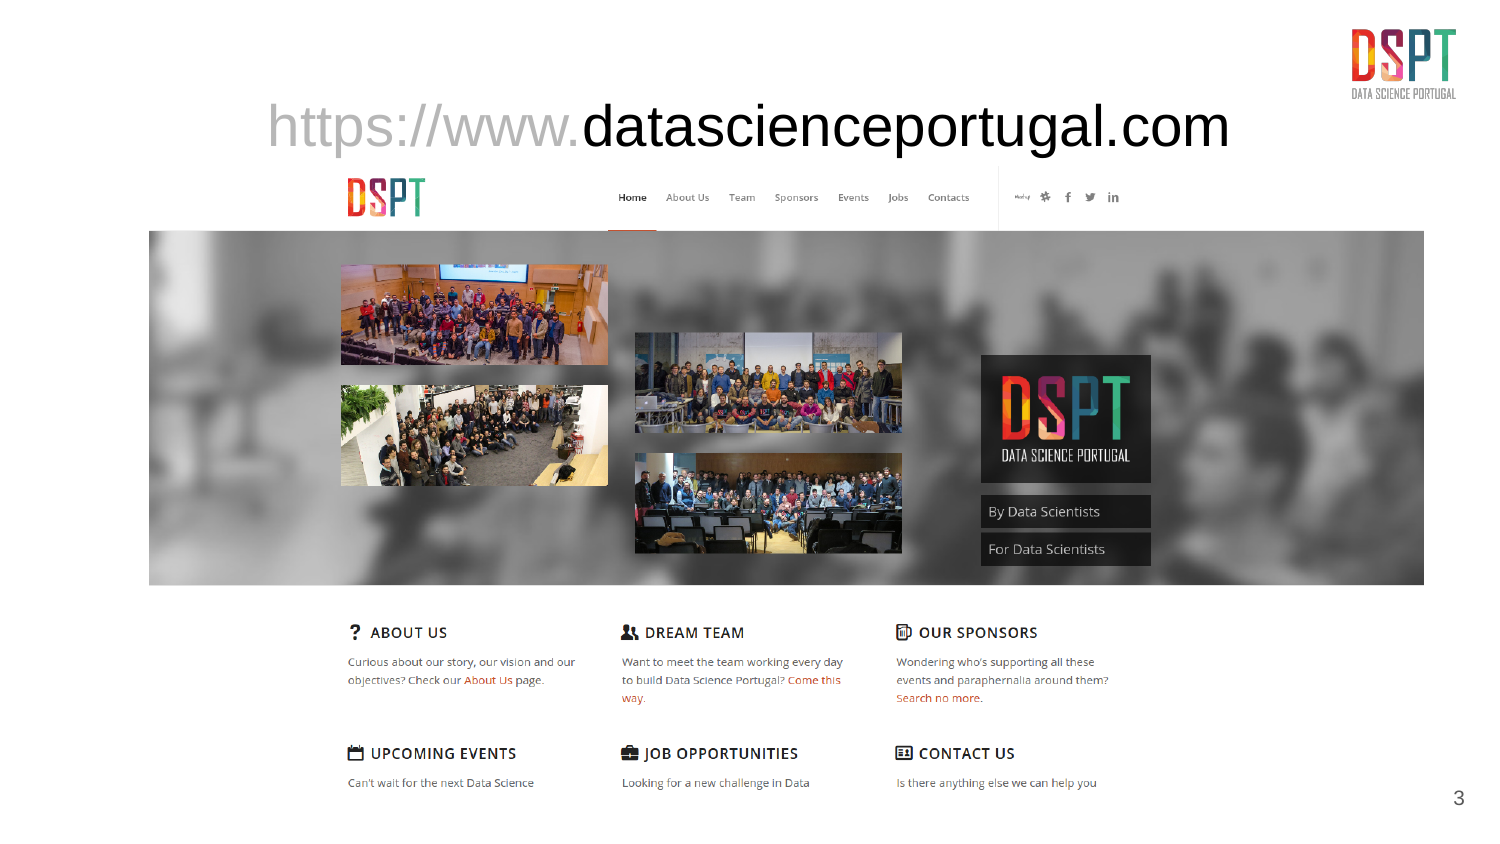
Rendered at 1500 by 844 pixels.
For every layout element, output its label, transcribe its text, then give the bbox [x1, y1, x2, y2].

title https://www.datascienceportugal.com [51, 72, 1449, 167]
slide_number ‹#› [1389, 764, 1480, 830]
picture [1335, 12, 1473, 116]
picture [149, 166, 1425, 794]
